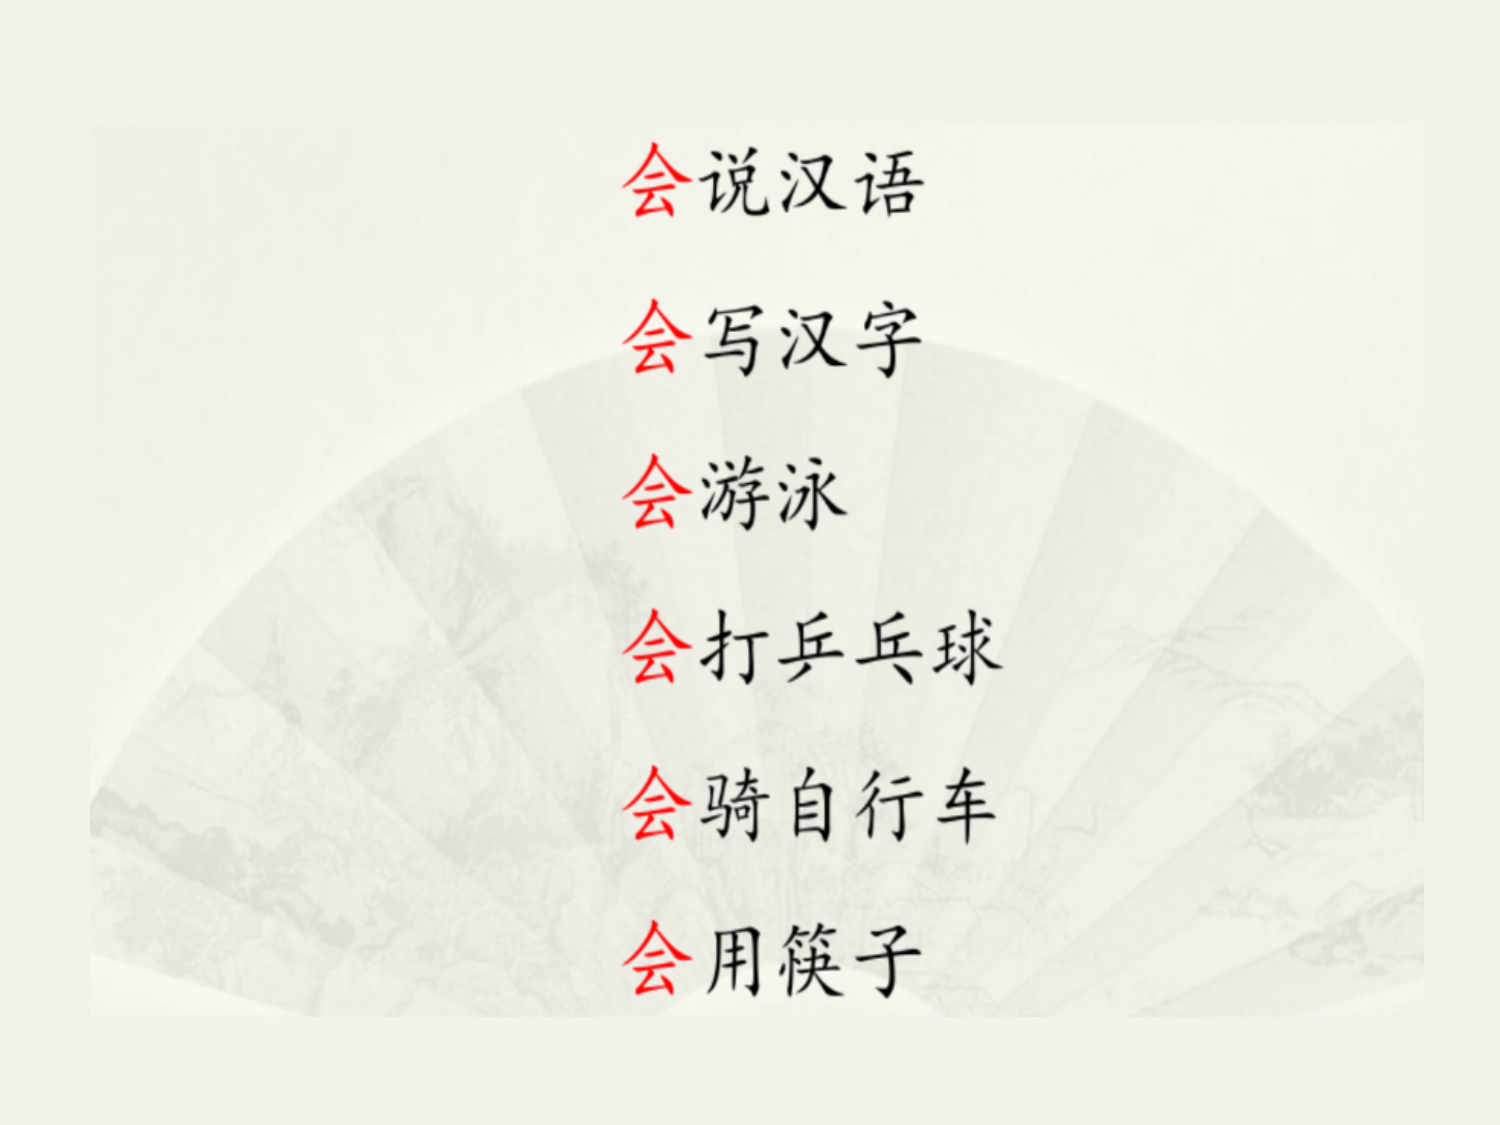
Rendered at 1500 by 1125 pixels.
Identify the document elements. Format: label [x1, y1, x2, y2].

picture [90, 126, 1424, 1017]
